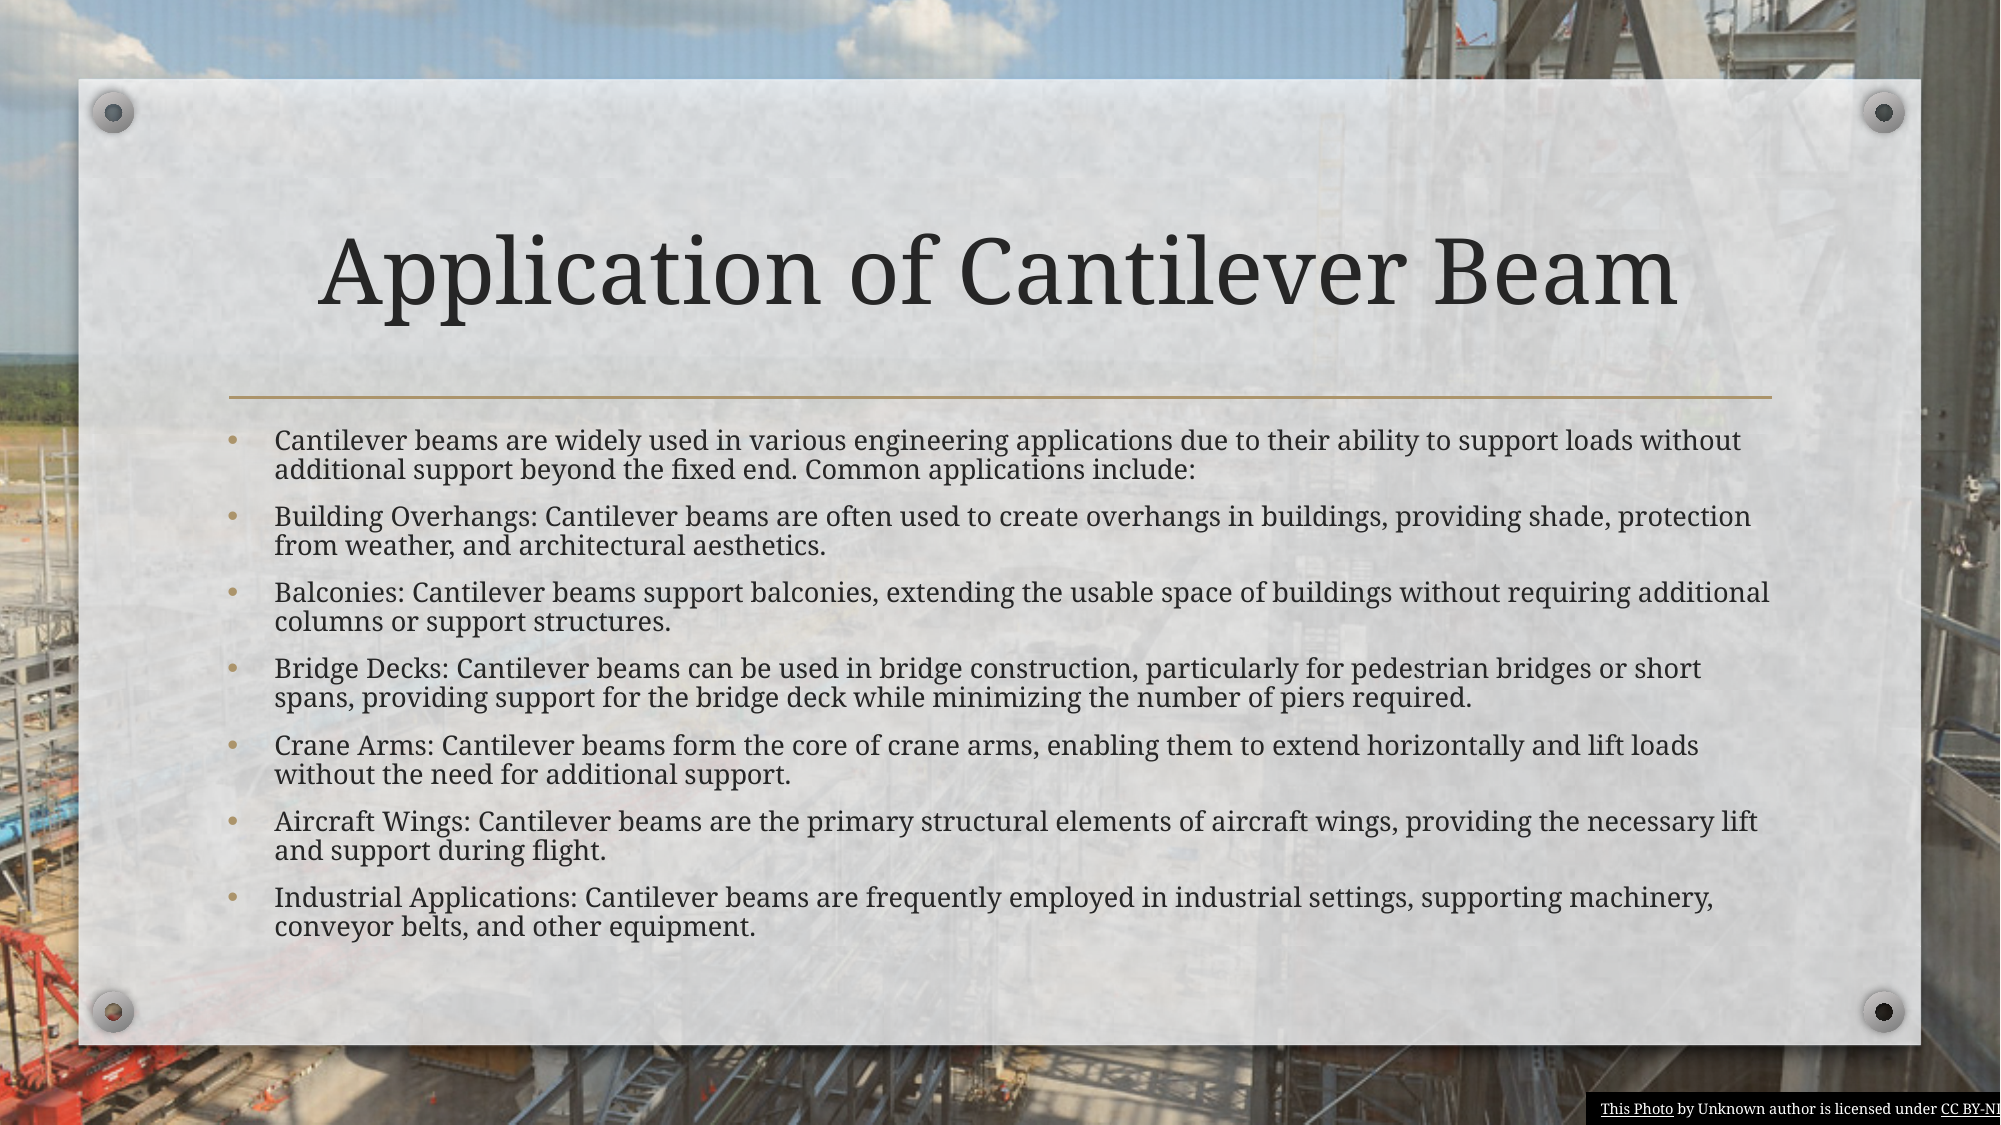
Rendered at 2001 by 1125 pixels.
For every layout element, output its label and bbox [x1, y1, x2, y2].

text_box [93, 92, 1905, 1033]
picture [0, 0, 2001, 1125]
